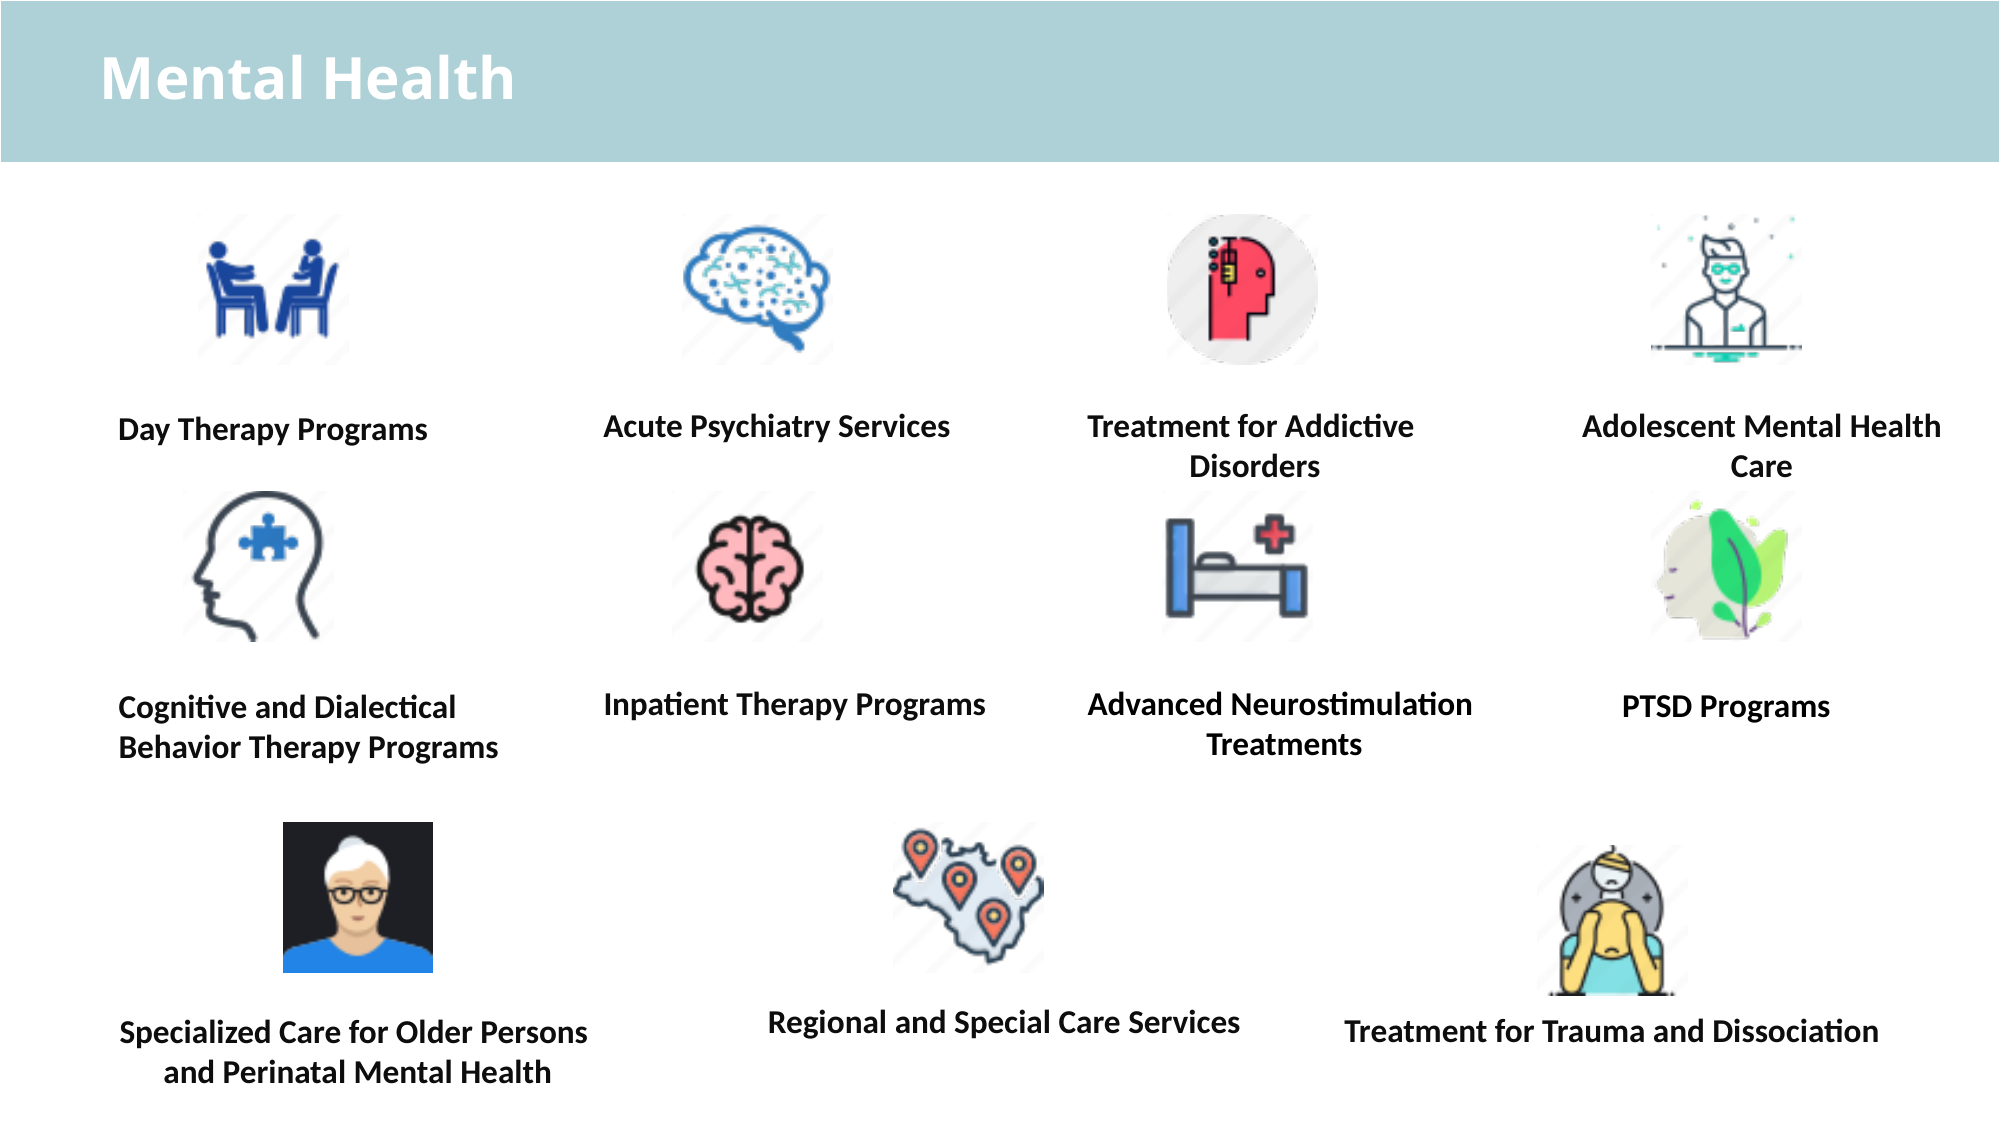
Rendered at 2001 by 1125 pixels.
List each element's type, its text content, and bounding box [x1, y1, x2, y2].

text_box Advanced Neurostimulation Treatments [1072, 674, 1497, 810]
text_box Day Therapy Programs [103, 399, 444, 455]
picture [198, 214, 349, 366]
picture [1166, 214, 1318, 366]
text_box Regional and Special Care Services [753, 992, 1257, 1048]
text_box Specialized Care for Older Persons and Perinatal Mental Health [101, 1003, 615, 1098]
picture [682, 214, 833, 366]
picture [282, 821, 434, 973]
picture [893, 821, 1045, 973]
picture [1537, 845, 1688, 996]
text_box PTSD Programs [1607, 677, 1846, 732]
picture [1651, 214, 1802, 366]
text_box Acute Psychiatry Services [588, 396, 967, 452]
title Mental Health [0, 0, 2000, 163]
picture [672, 490, 823, 642]
text_box Inpatient Therapy Programs [588, 674, 1002, 730]
text_box Adolescent Mental Health Care [1554, 396, 1970, 492]
text_box Cognitive and Dialectical Behavior Therapy Programs [103, 677, 515, 773]
picture [1651, 490, 1802, 642]
picture [182, 490, 334, 642]
picture [1161, 490, 1313, 642]
text_box Treatment for Addictive Disorders [1072, 396, 1438, 492]
text_box Treatment for Trauma and Dissociation [1329, 1001, 1896, 1056]
